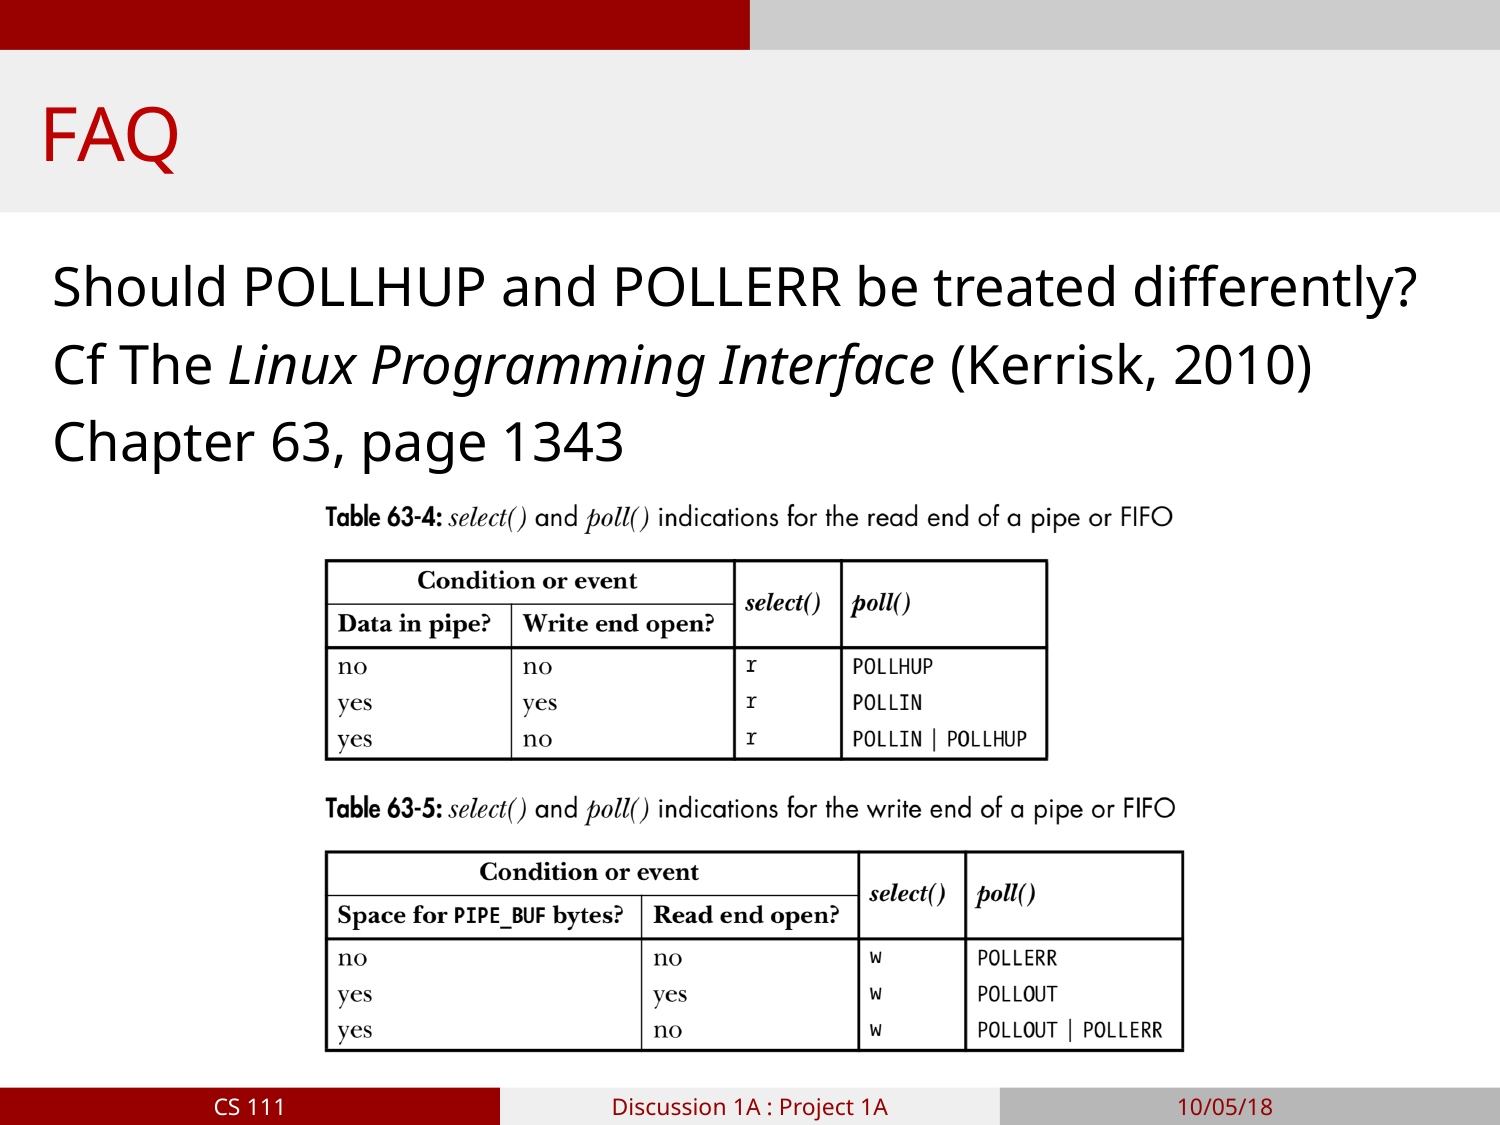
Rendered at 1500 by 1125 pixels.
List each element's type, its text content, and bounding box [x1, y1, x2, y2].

picture [319, 490, 1211, 1075]
list Should POLLHUP and POLLERR be treated differently? Cf The Linux Programming Interface (Kerrisk, 2010) Chapter 63, page 1343 [37, 237, 1475, 1000]
title FAQ [24, 50, 1475, 213]
